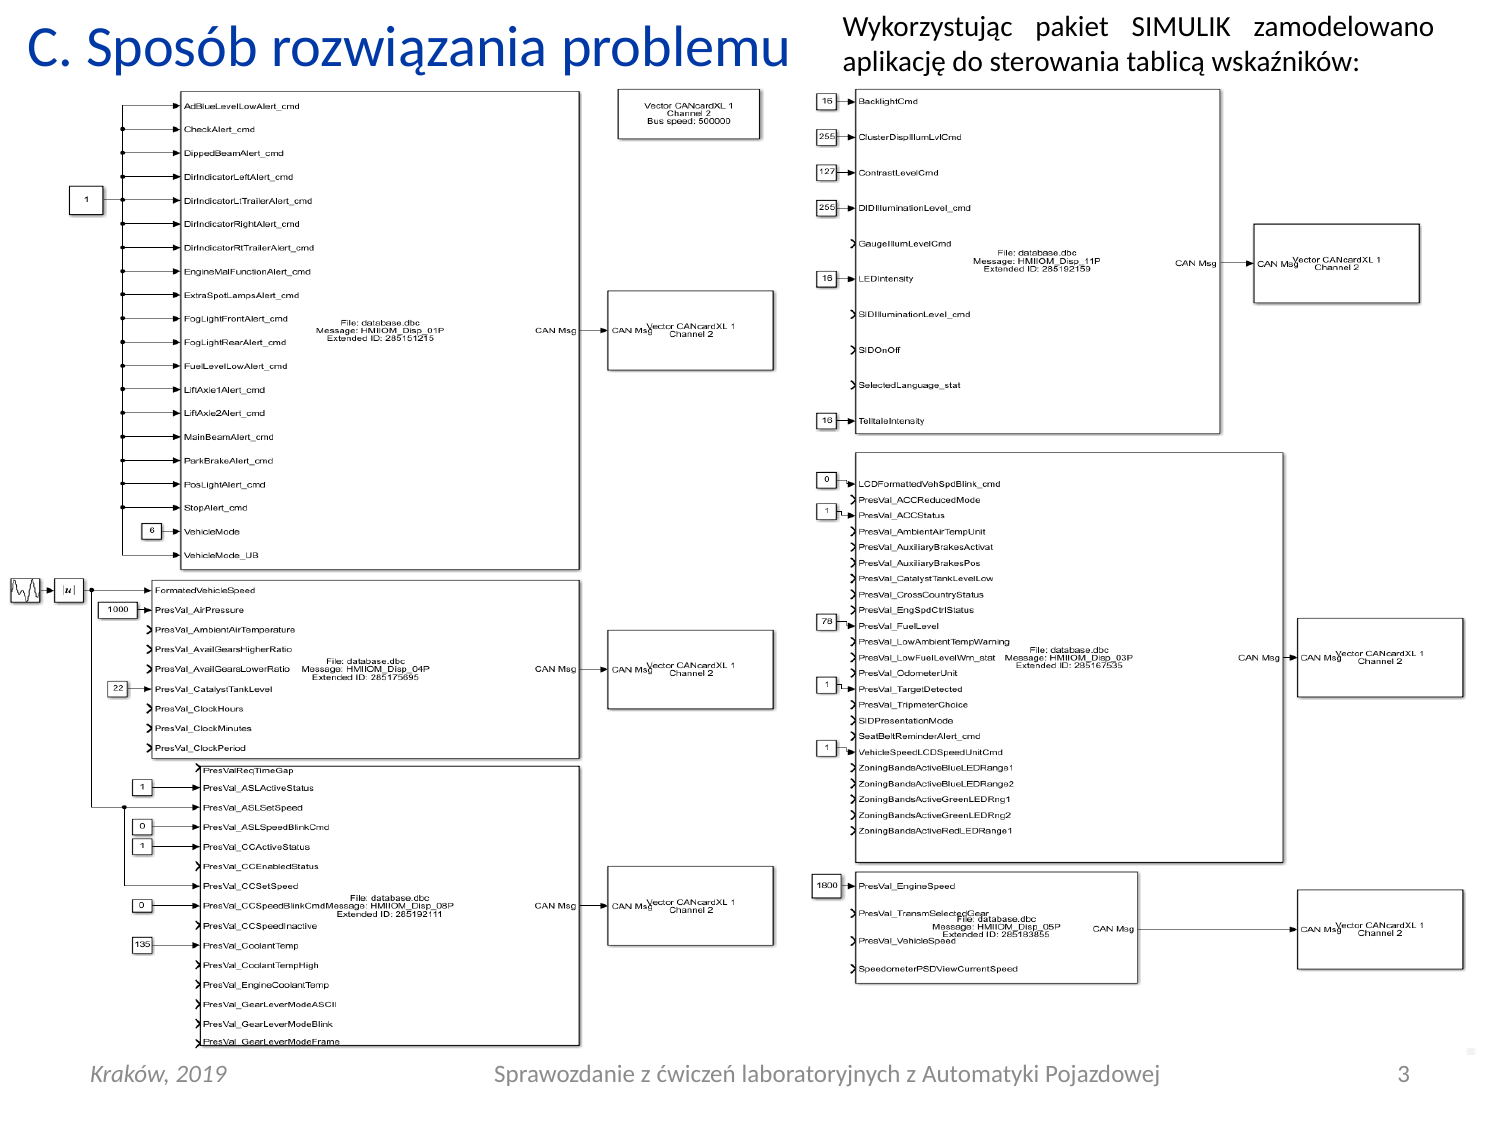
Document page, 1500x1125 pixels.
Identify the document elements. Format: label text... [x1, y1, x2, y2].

slide_number 3 [1241, 1063, 1425, 1103]
text_box Wykorzystując pakiet SIMULIK zamodelowano aplikację do sterowania tablicą wskaźników: [827, 0, 1450, 79]
picture [0, 80, 1477, 1056]
footer Sprawozdanie z ćwiczeń laboratoryjnych z Automatyki Pojazdowej [443, 1063, 1212, 1103]
slide_number Kraków, 2019 [75, 1063, 425, 1103]
title C. Sposób rozwiązania problemu [12, 6, 827, 79]
